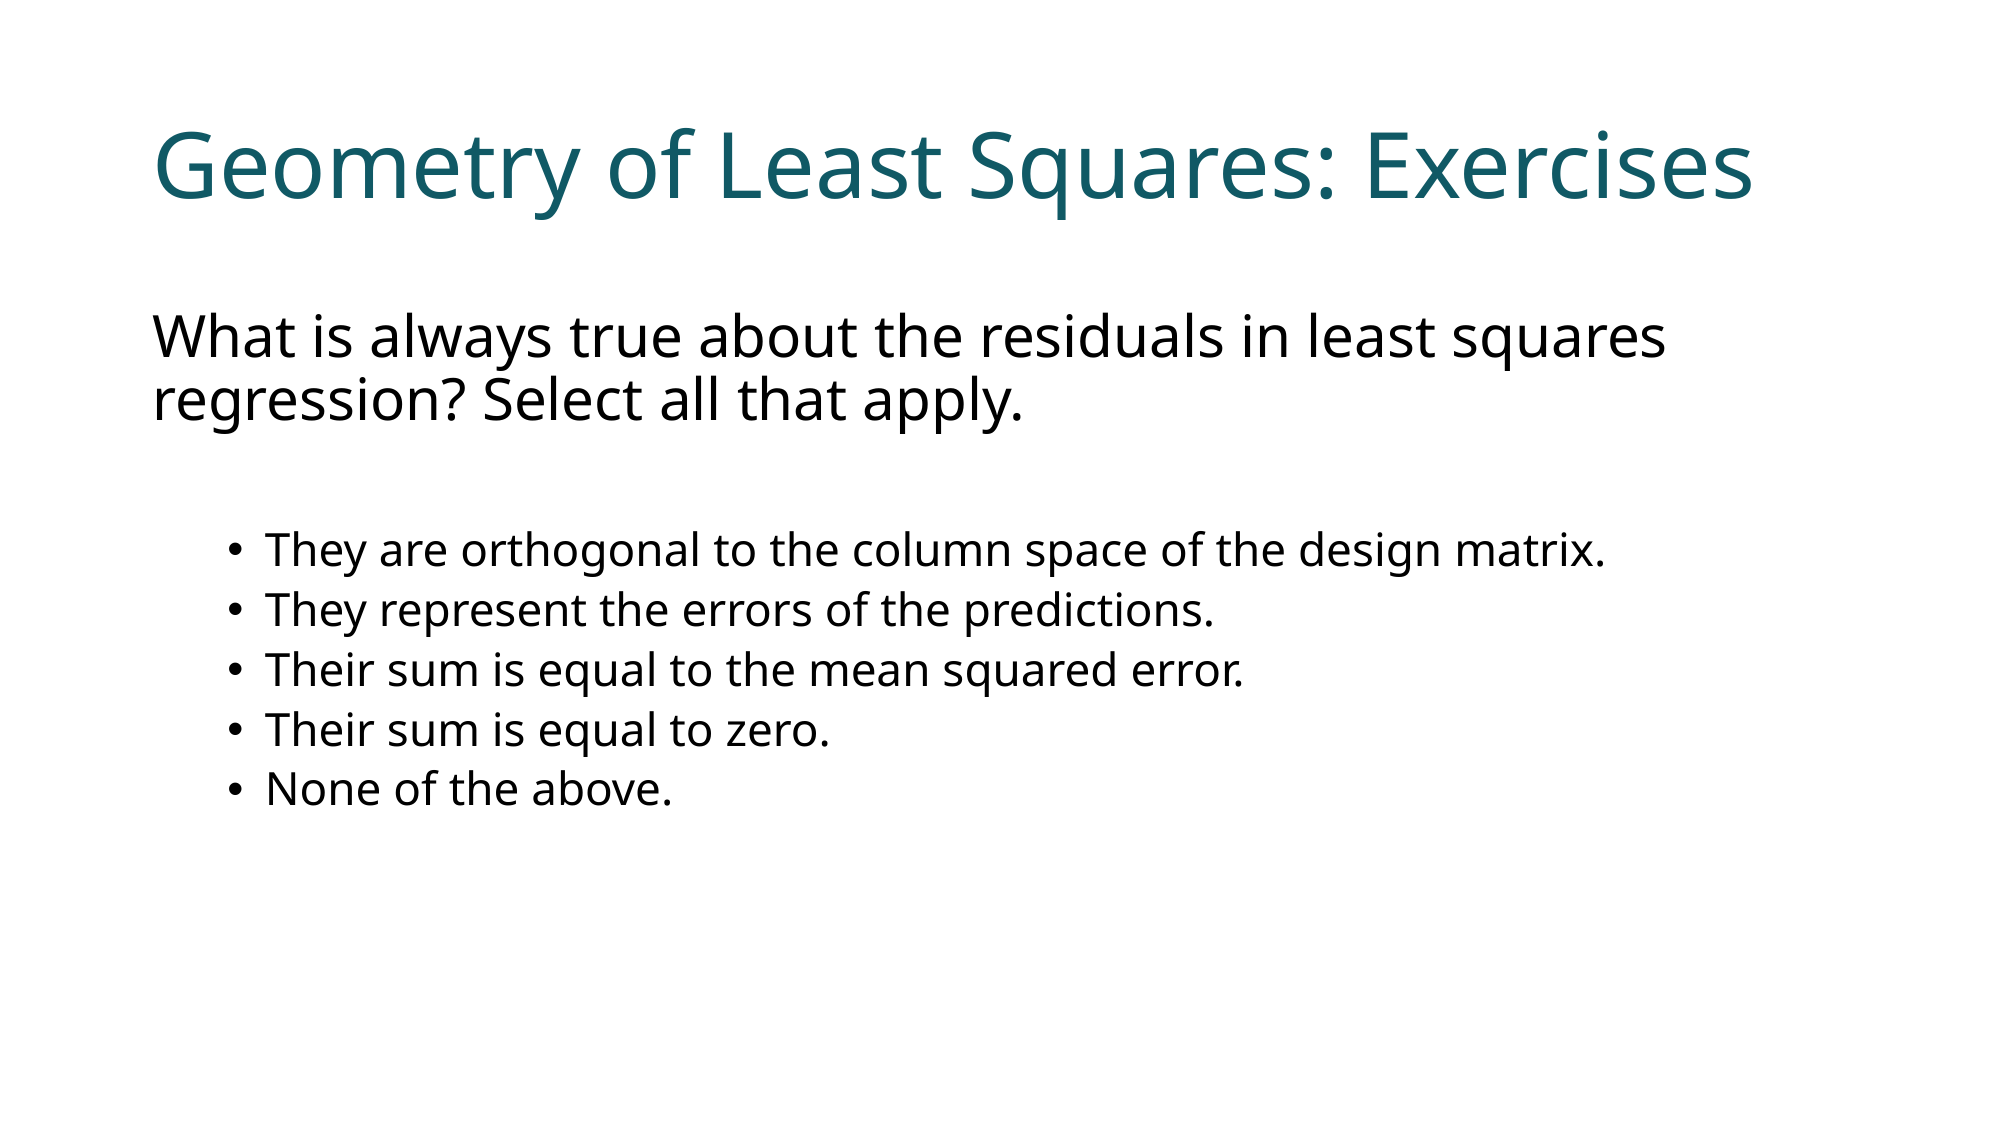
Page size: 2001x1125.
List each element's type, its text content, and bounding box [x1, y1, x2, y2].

title Geometry of Least Squares: Exercises [137, 59, 1863, 278]
list What is always true about the residuals in least squares regression? Select all that apply. They are orthogonal to the column space of the design matrix. They represent the errors of the predictions. Their sum is equal to the mean squared error. Their sum is equal to zero. None of the above. [137, 299, 1863, 1014]
